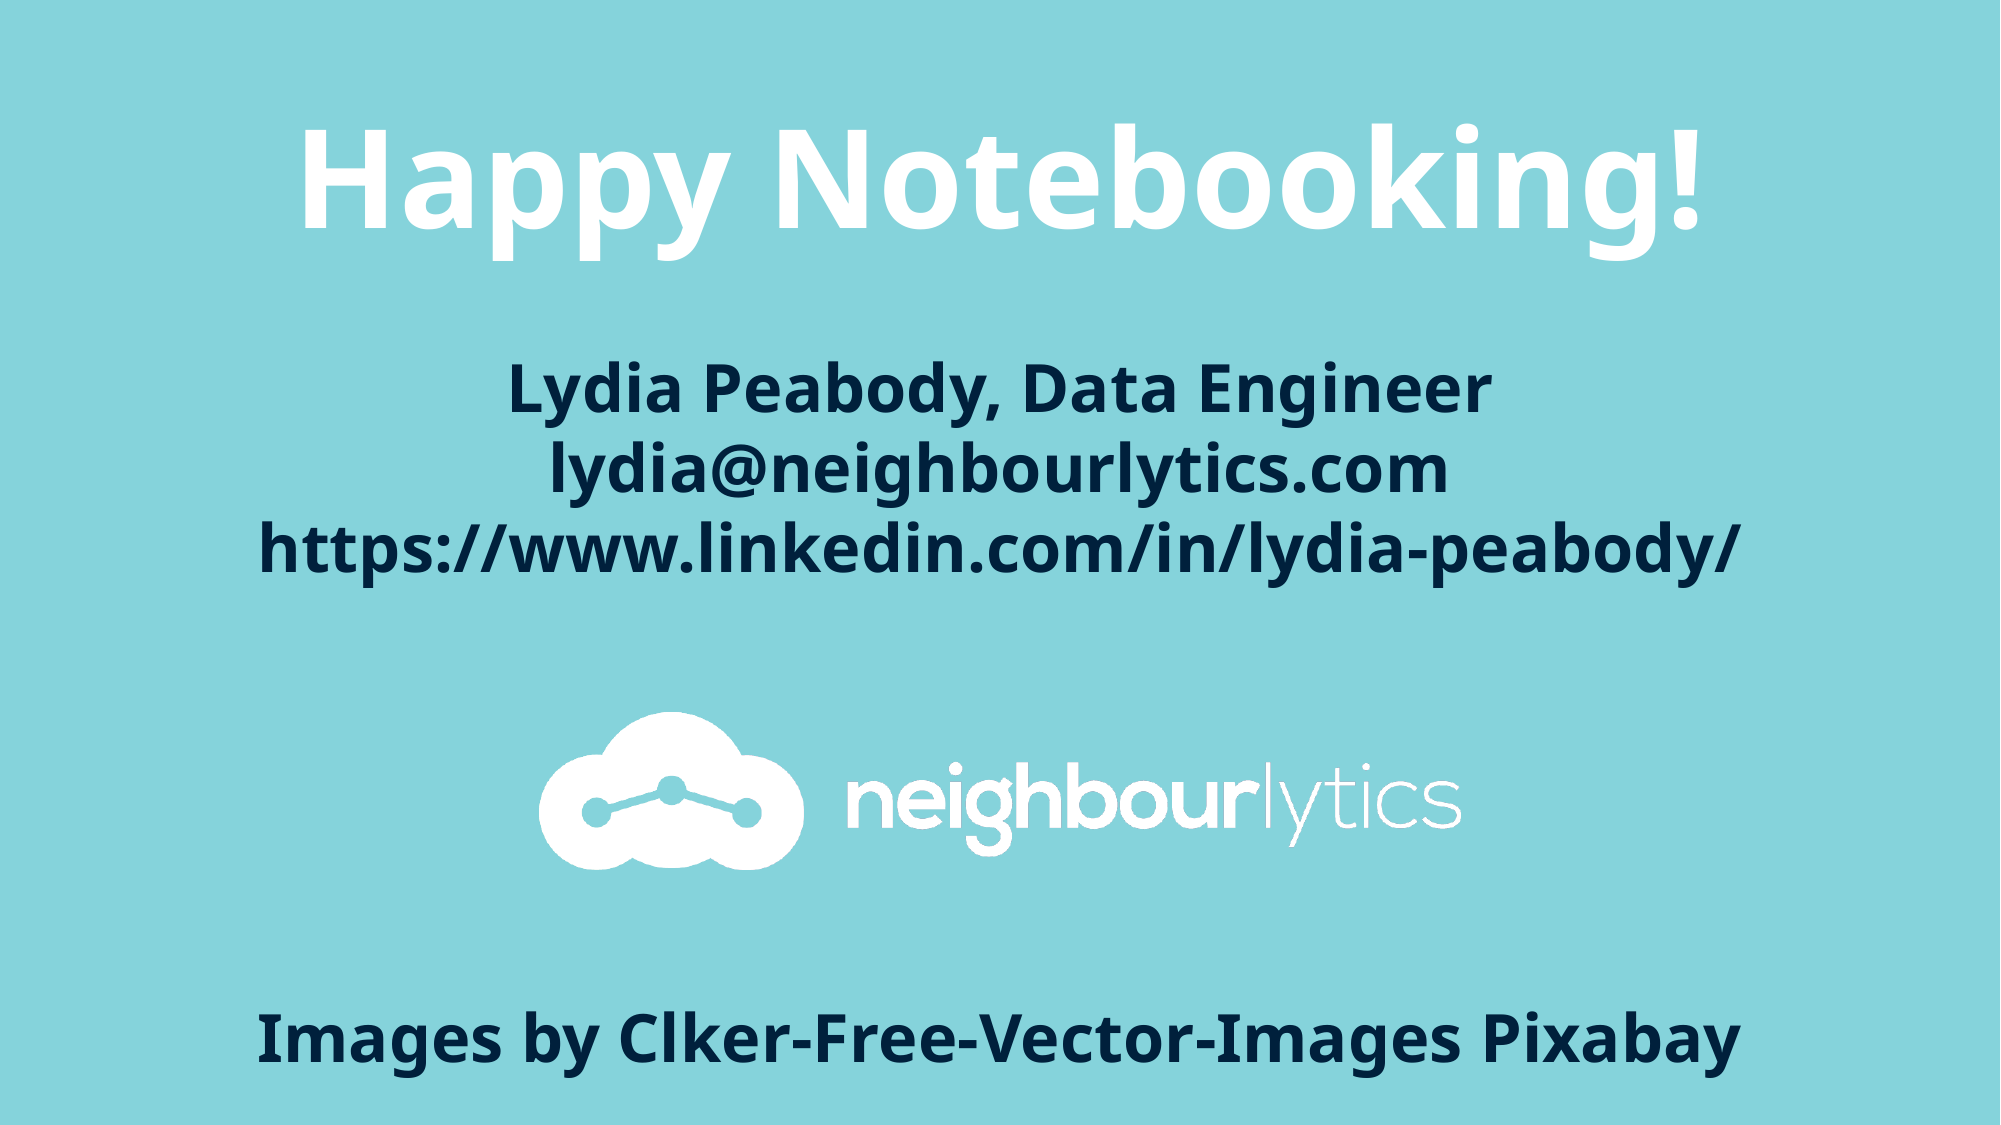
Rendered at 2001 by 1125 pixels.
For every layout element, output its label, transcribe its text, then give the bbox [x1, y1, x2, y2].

text_box Images by Clker-Free-Vector-Images Pixabay [135, 988, 1865, 1084]
text_box Lydia Peabody, Data Engineer lydia@neighbourlytics.com https://www.linkedin.com/in/lydia-peabody/ [135, 338, 1865, 593]
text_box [539, 707, 1461, 870]
text_box Happy Notebooking! [187, 84, 1812, 264]
